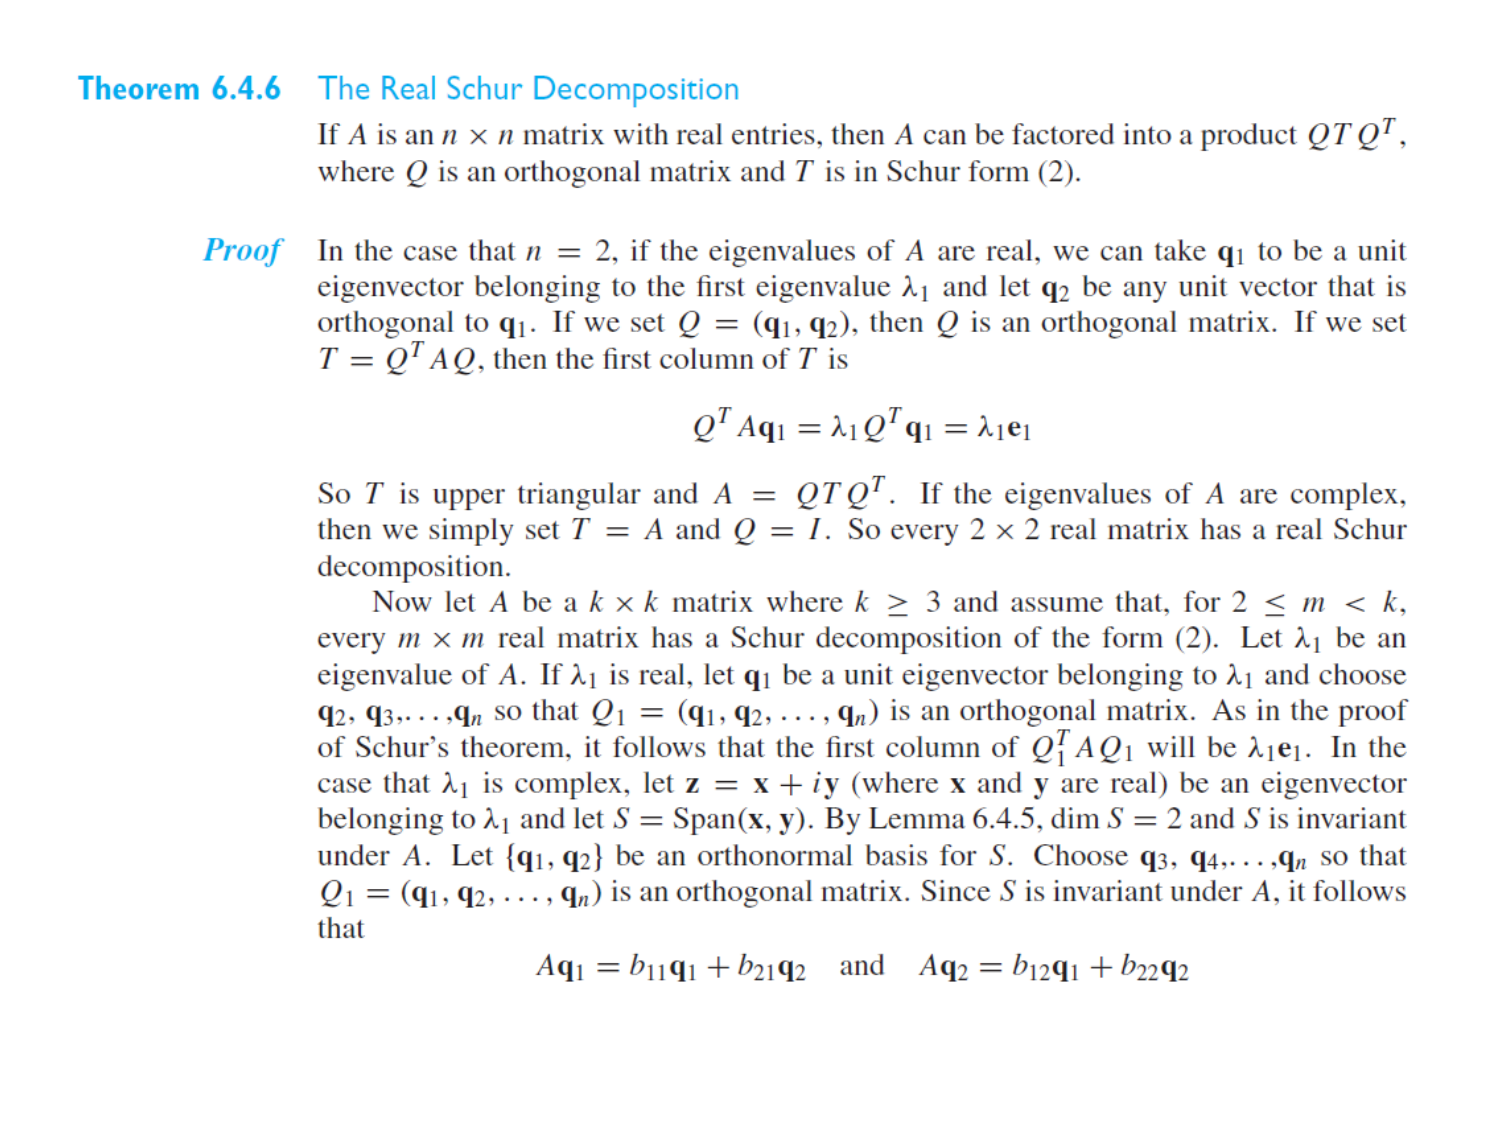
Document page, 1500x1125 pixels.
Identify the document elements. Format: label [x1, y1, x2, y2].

picture [60, 56, 1440, 992]
